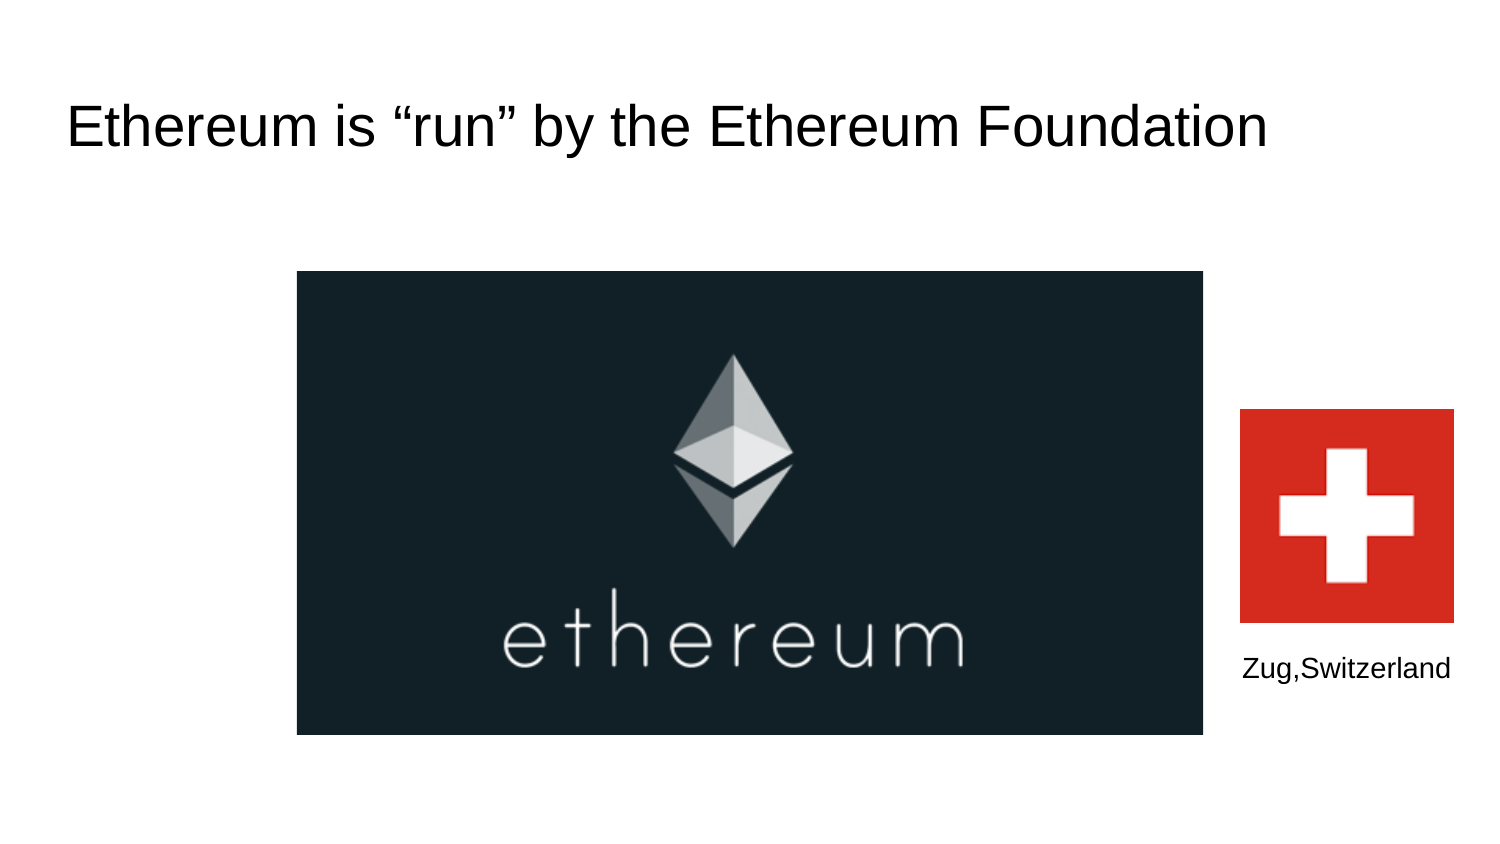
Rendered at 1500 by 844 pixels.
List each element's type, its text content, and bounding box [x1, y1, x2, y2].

picture [296, 270, 1204, 735]
picture [1240, 409, 1454, 623]
title Ethereum is “run” by the Ethereum Foundation [51, 72, 1449, 167]
text_box Zug,Switzerland [1221, 634, 1473, 690]
